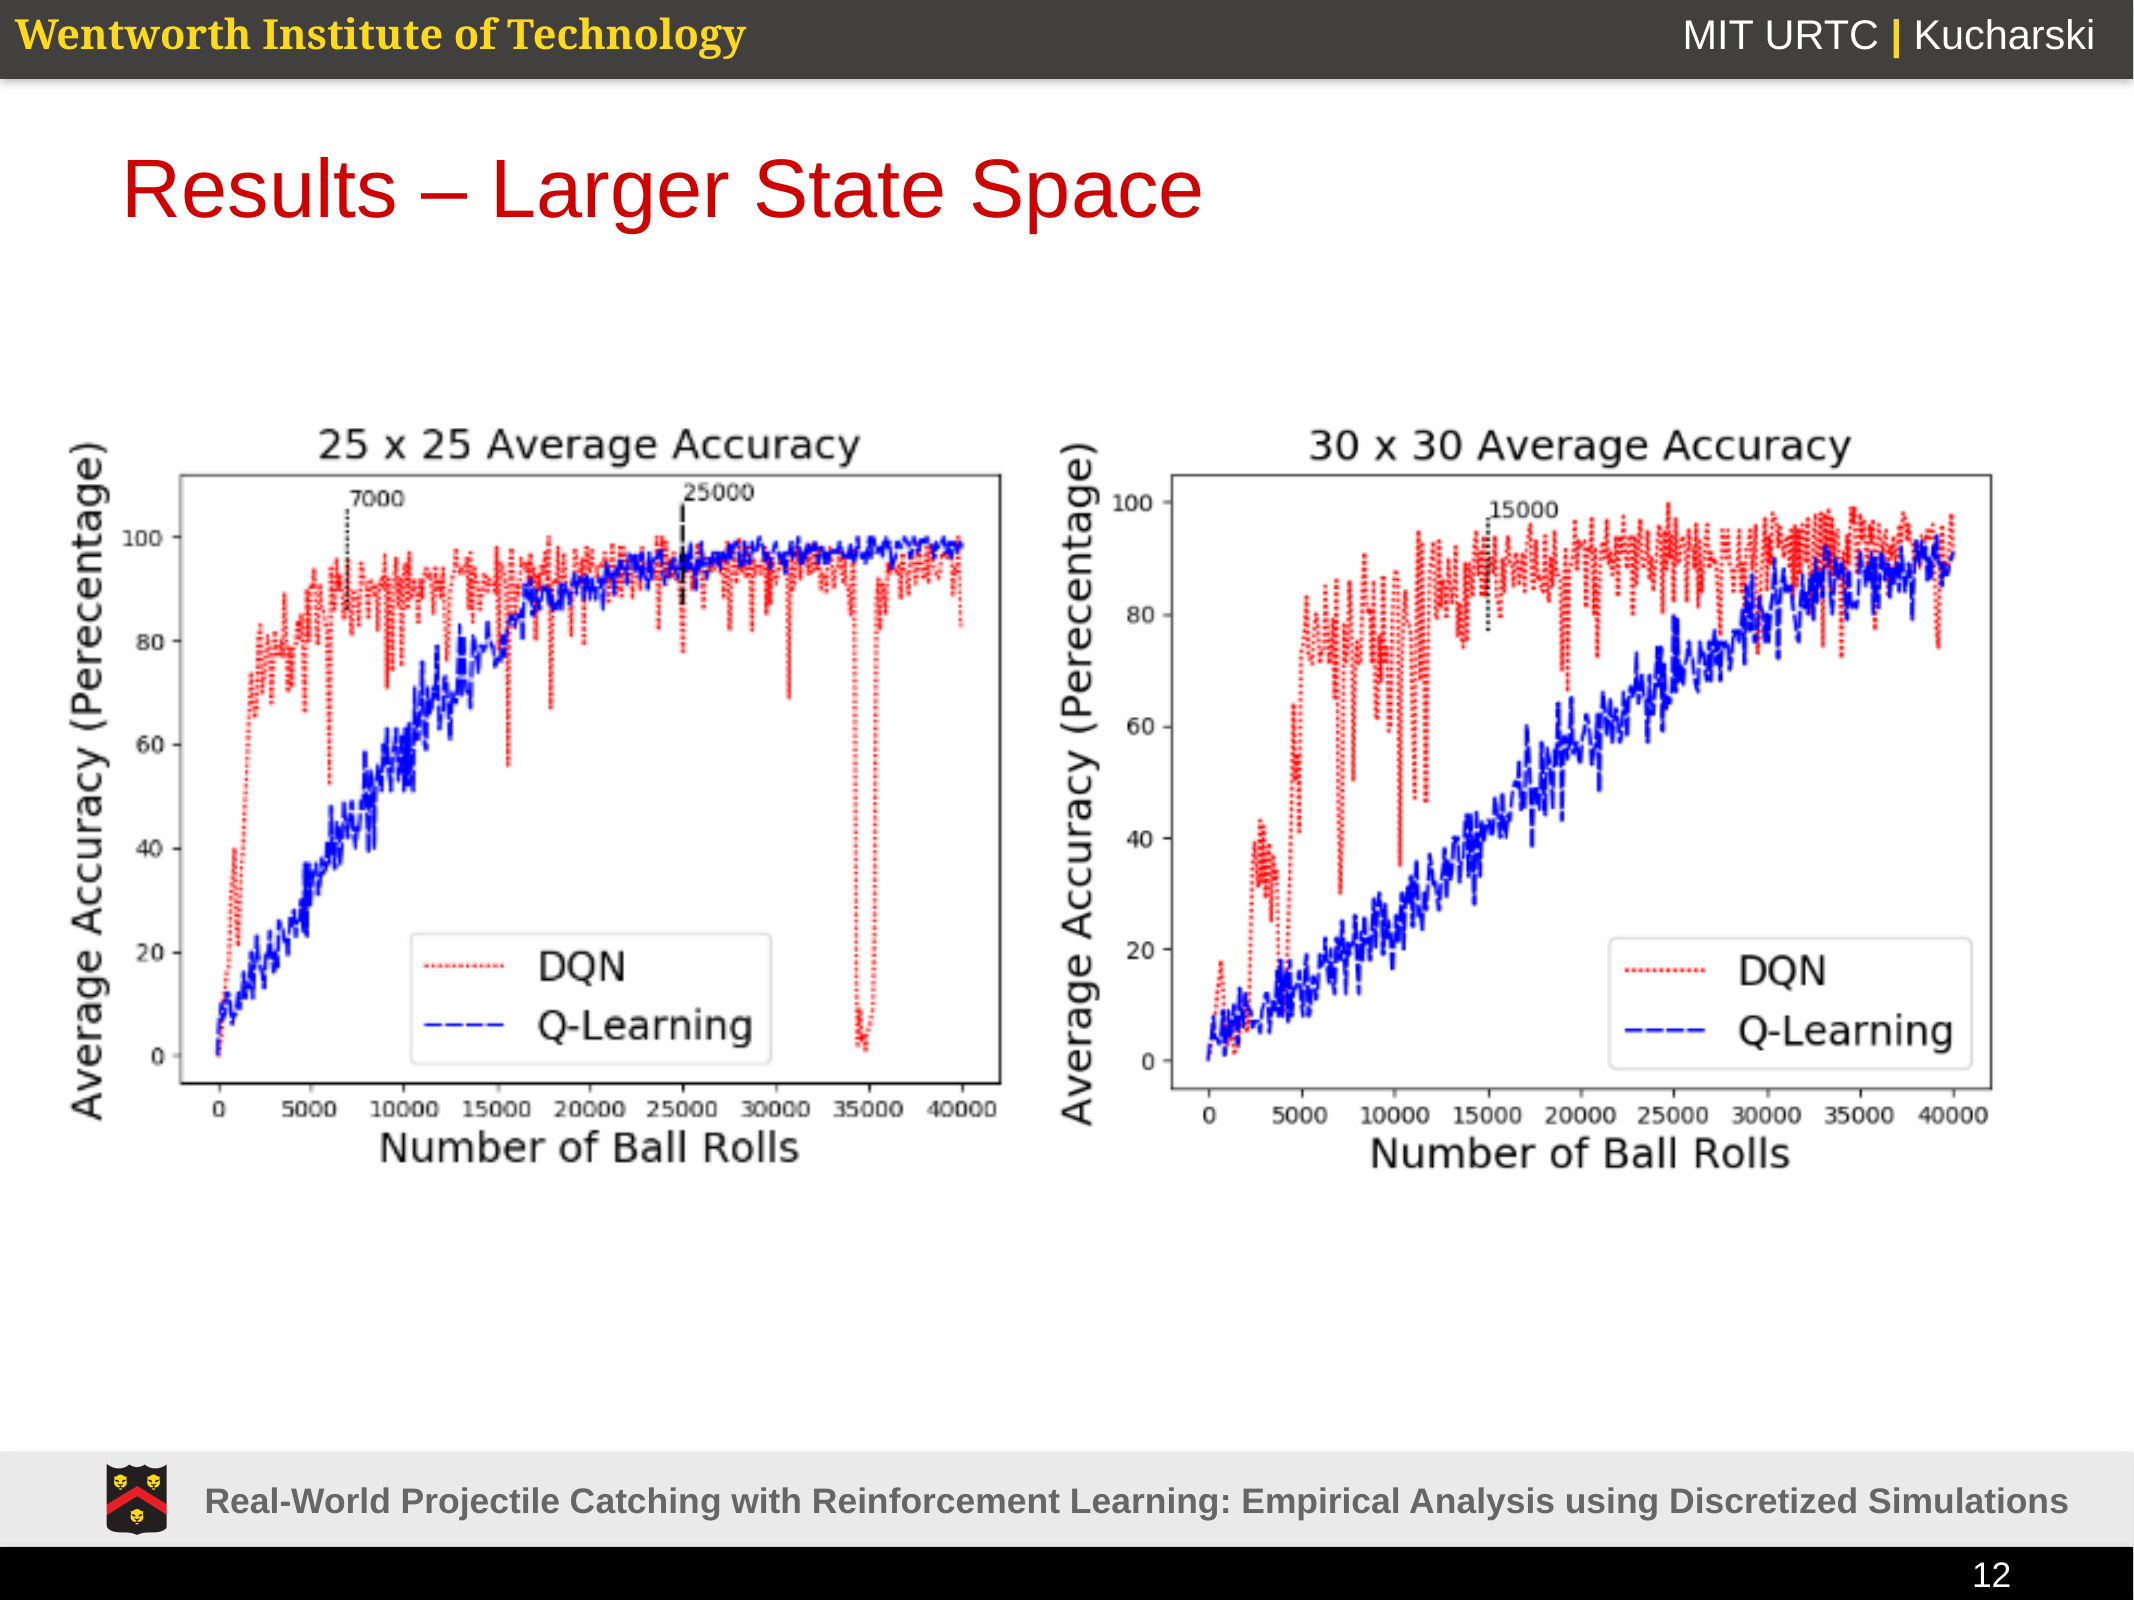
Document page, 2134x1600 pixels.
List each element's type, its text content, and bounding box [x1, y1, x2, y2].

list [1039, 379, 2097, 1177]
title Results – Larger State Space [106, 113, 2027, 254]
slide_number 12 [1771, 1547, 2027, 1600]
footer Real-World Projectile Catching with Reinforcement Learning: Empirical Analysis using Discretized Simulations [189, 1463, 2097, 1535]
picture [48, 379, 1039, 1171]
